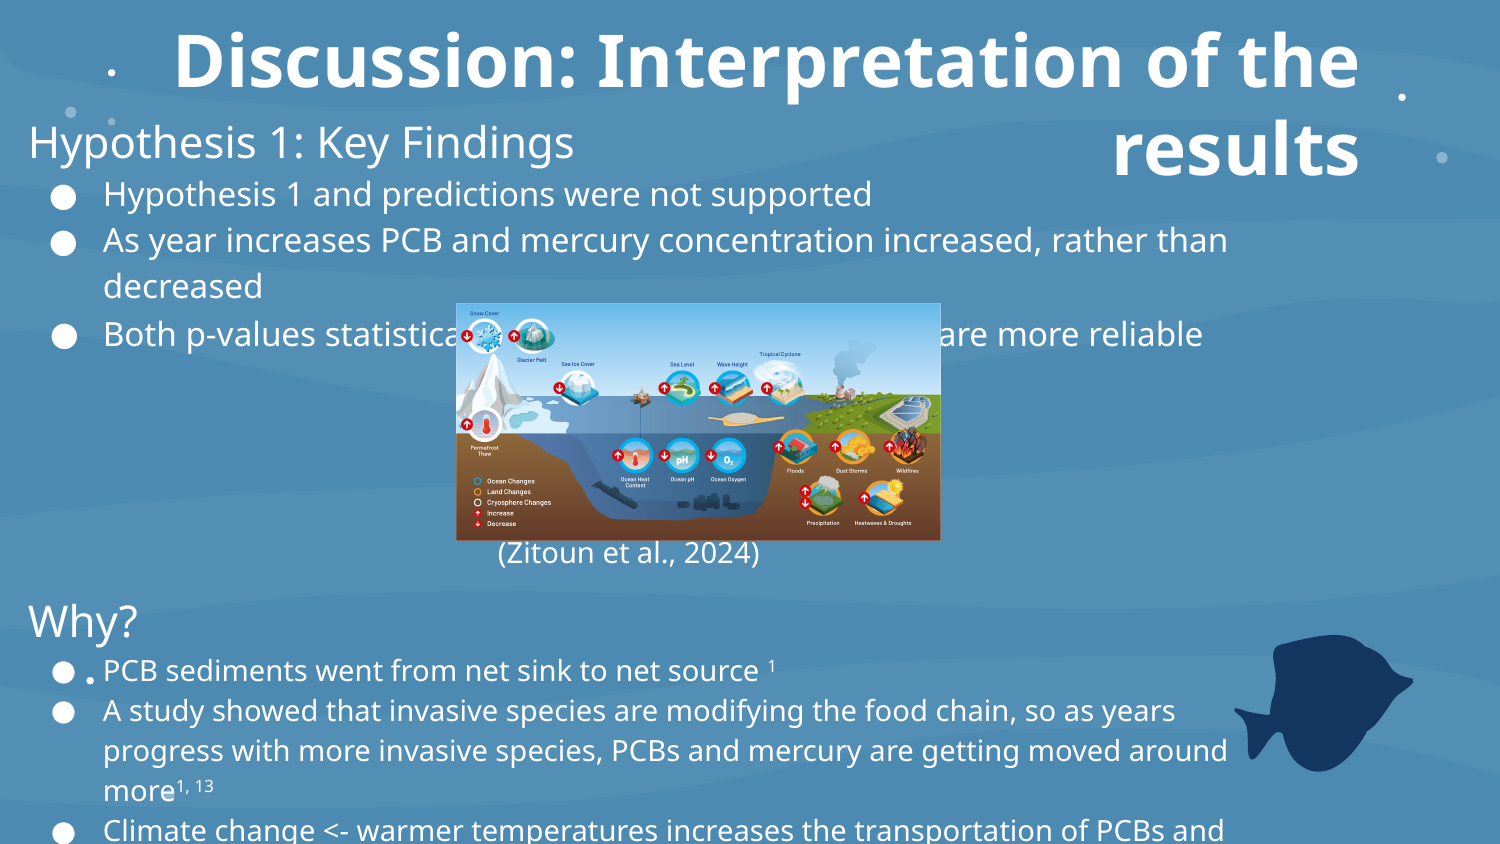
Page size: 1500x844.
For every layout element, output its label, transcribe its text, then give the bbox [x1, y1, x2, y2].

picture [455, 302, 941, 541]
text_box Hypothesis 1: Key Findings Hypothesis 1 and predictions were not supported As year increases PCB and mercury concentration increased, rather than decreased Both p-values statistically significant, showing results are more reliable Why? PCB sediments went from net sink to net source 1 A study showed that invasive species are modifying the food chain, so as years progress with more invasive species, PCBs and mercury are getting moved around more1, 13 Climate change <- warmer temperatures increases the transportation of PCBs and mercury 4, 13 Mercury concentrations increasing due to global emissions that are still running 13 [12, 92, 1287, 631]
text_box [1234, 634, 1414, 772]
title Discussion: Interpretation of the results [123, 0, 1377, 88]
